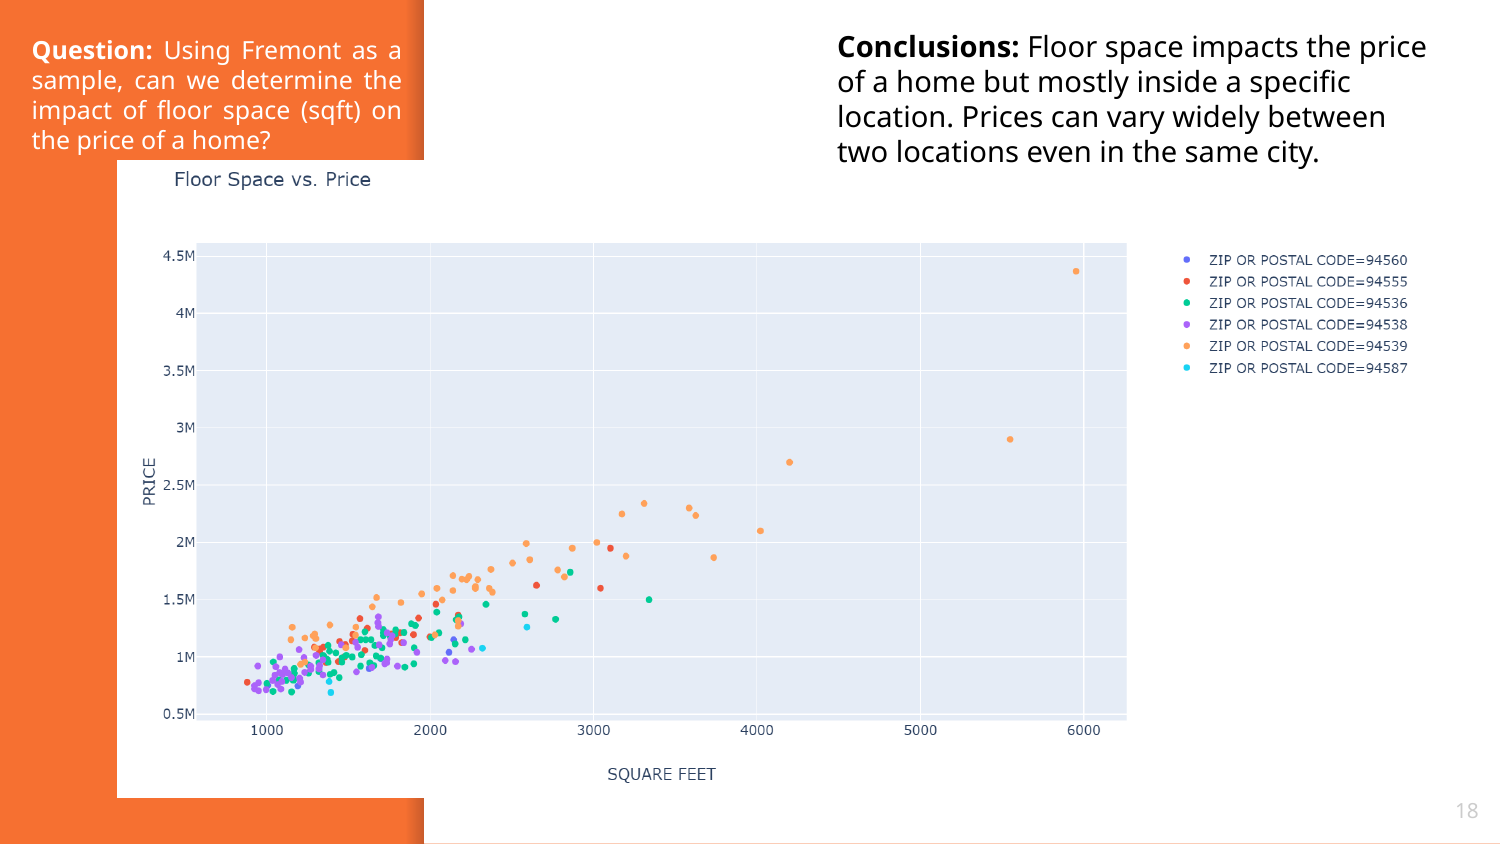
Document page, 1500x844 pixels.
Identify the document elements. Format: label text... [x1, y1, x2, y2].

slide_number ‹#› [1403, 779, 1494, 844]
picture [116, 160, 1425, 799]
title Question: Using Fremont as a sample, can we determine the impact of floor space (sqft) on the price of a home? [16, 19, 418, 195]
text_box Conclusions: Floor space impacts the price of a home but mostly inside a specific location. Prices can vary widely between two locations even in the same city. [822, 13, 1451, 188]
